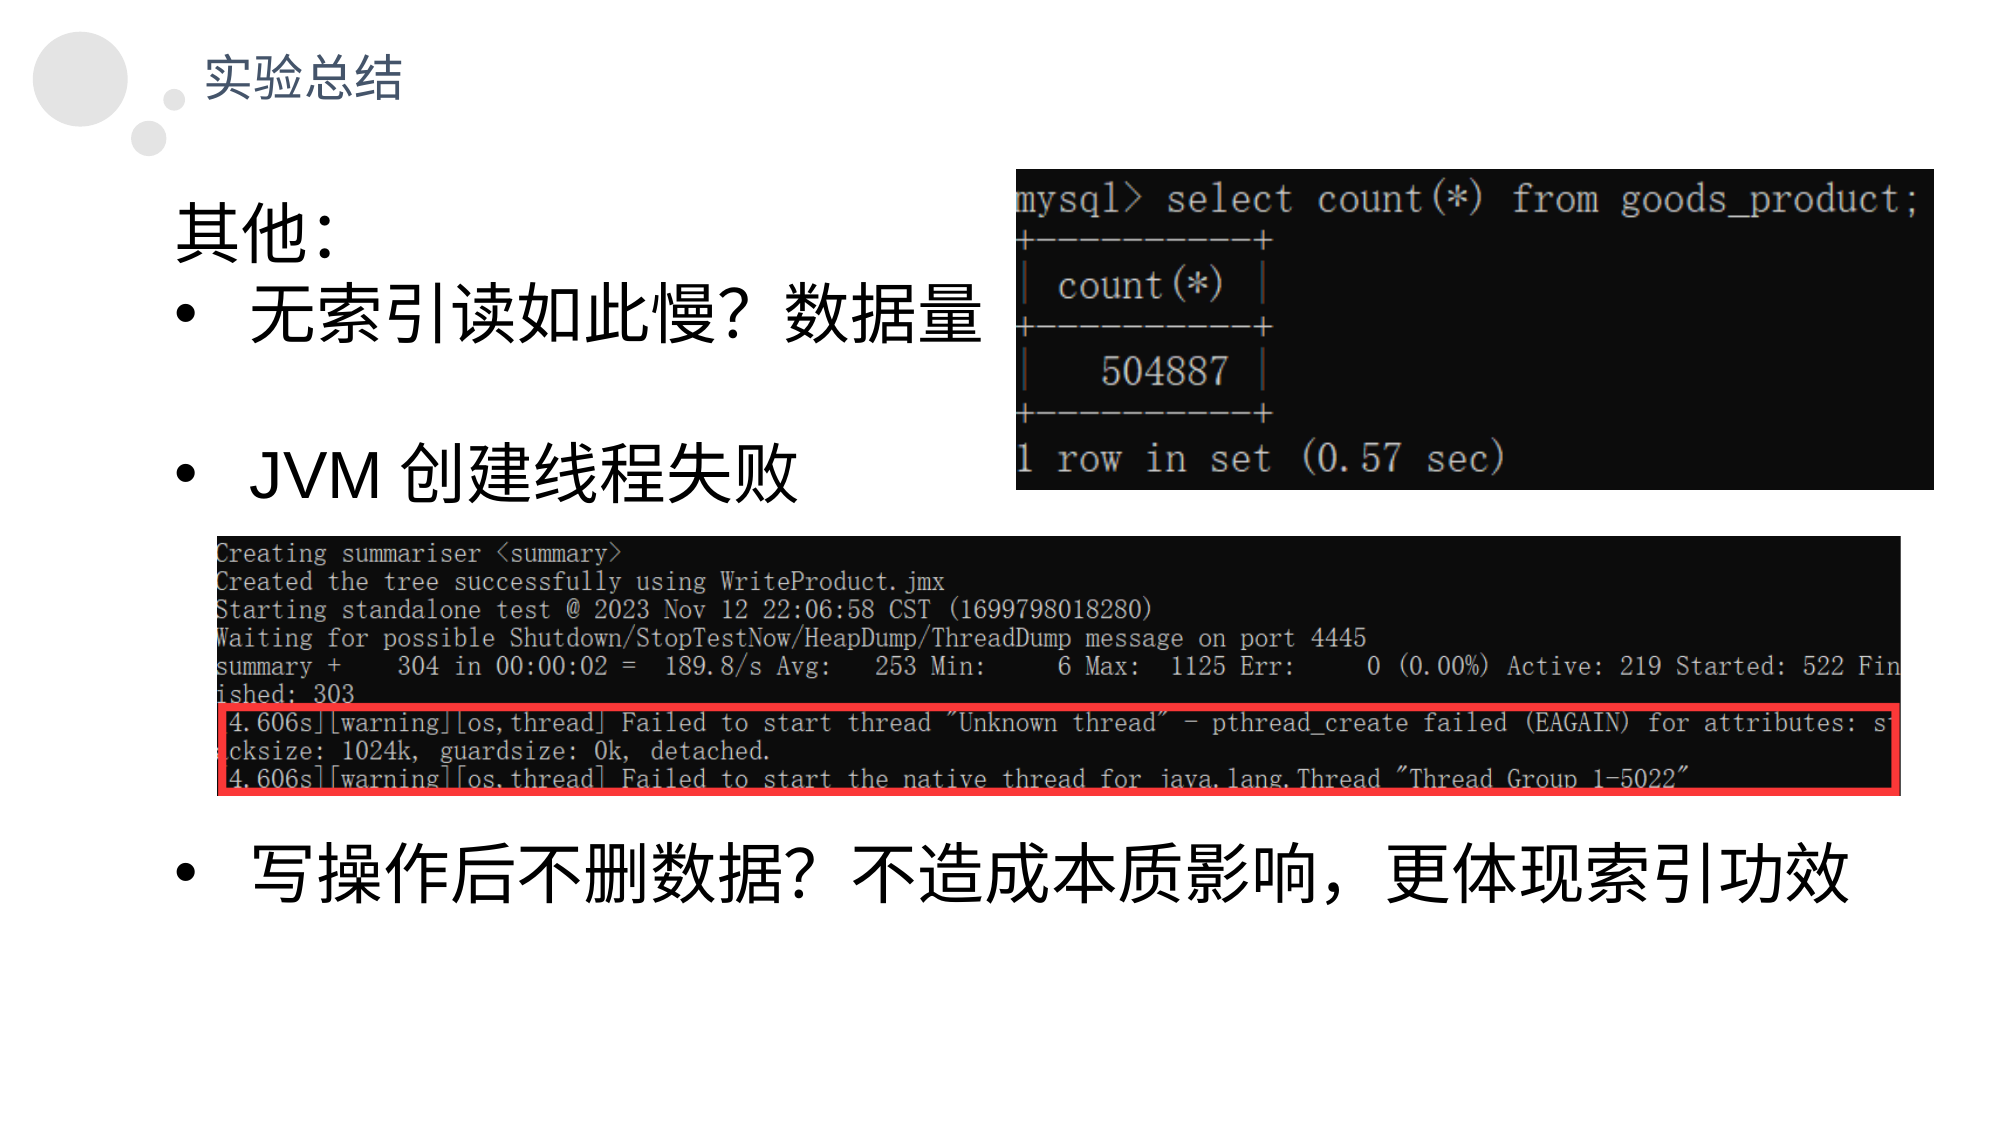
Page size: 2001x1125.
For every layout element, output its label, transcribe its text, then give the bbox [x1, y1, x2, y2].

picture [1016, 169, 1934, 490]
picture [217, 536, 1902, 796]
text_box 实验总结 [189, 38, 419, 114]
text_box 其他： 无索引读如此慢？数据量 JVM创建线程失败 写操作后不删数据？不造成本质影响，更体现索引功效 [160, 184, 1916, 994]
